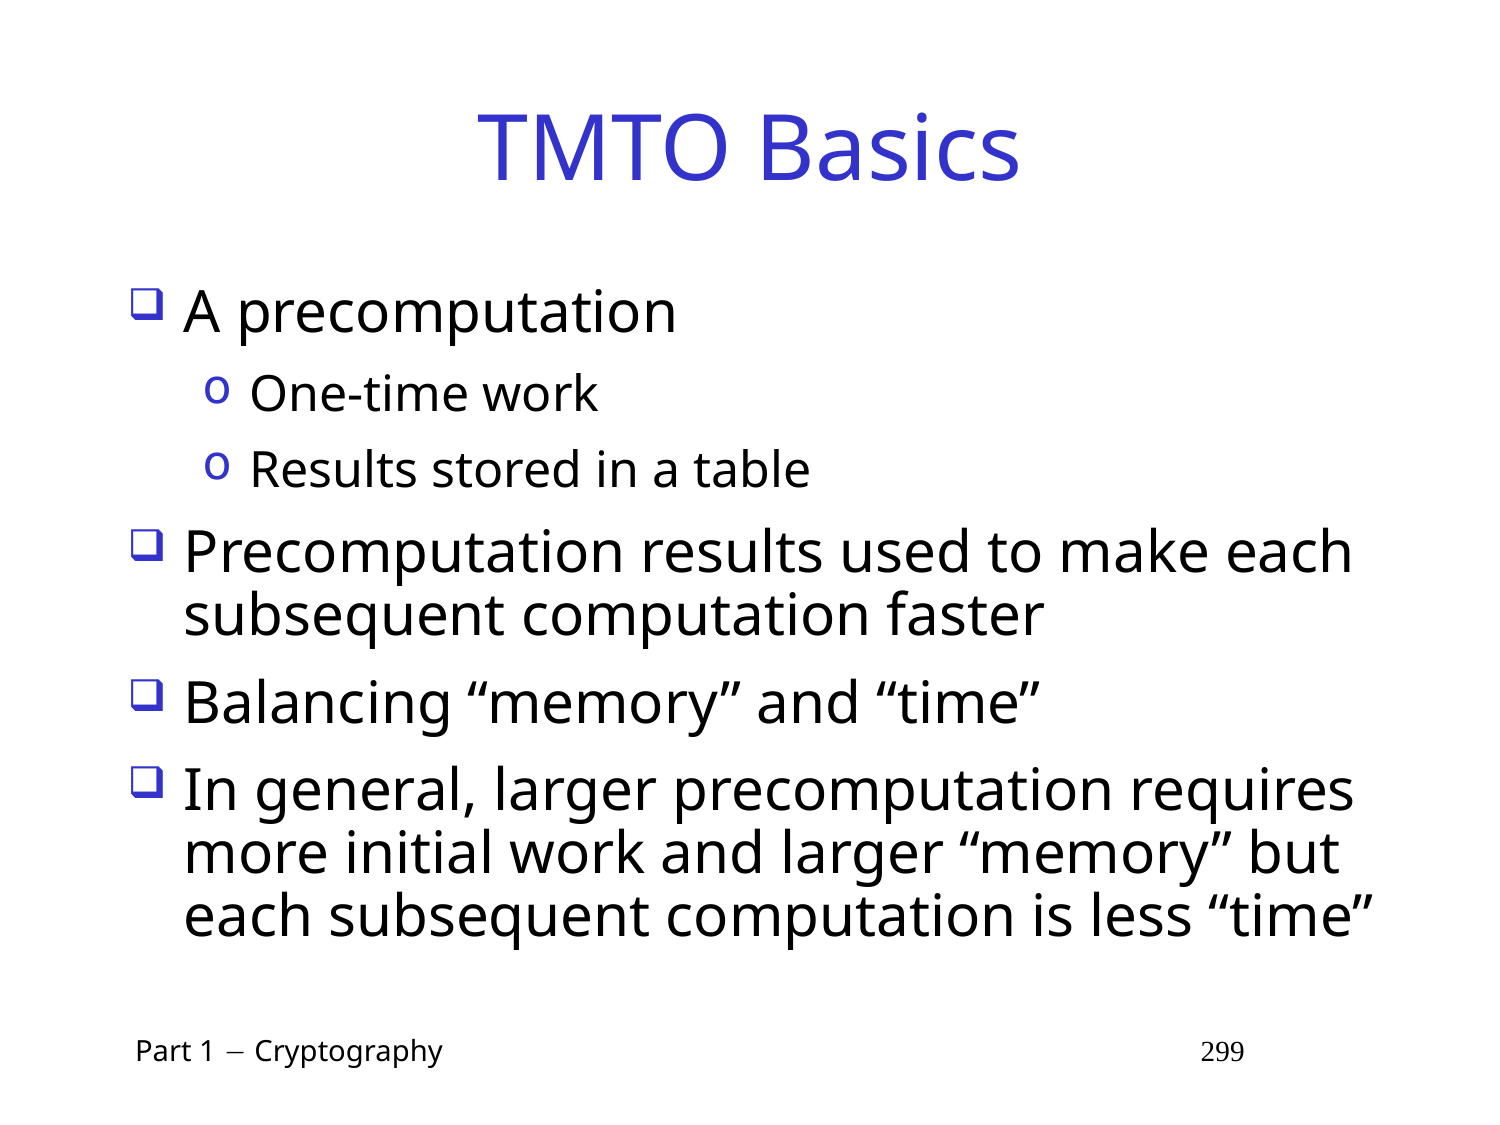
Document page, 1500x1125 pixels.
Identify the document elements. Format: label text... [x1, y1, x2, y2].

list A precomputation One-time work Results stored in a table Precomputation results used to make each subsequent computation faster Balancing “memory” and “time” In general, larger precomputation requires more initial work and larger “memory” but each subsequent computation is less “time” [112, 274, 1401, 988]
title TMTO Basics [112, 49, 1388, 238]
footer Part 1  Cryptography 299 [112, 1024, 1401, 1101]
